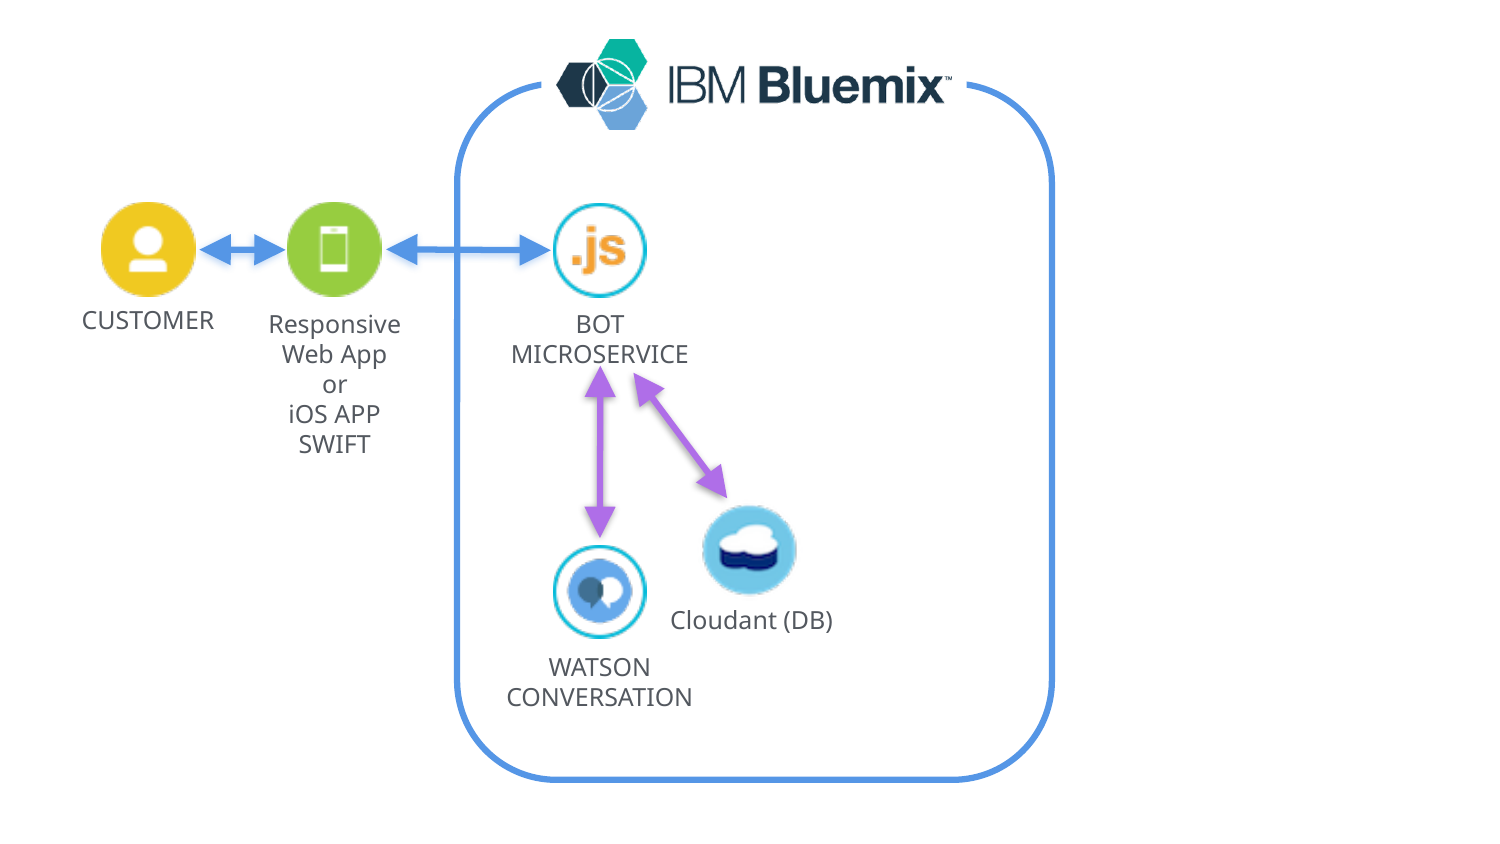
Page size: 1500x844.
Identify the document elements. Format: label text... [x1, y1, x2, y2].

text_box [457, 84, 1052, 780]
picture [697, 497, 803, 603]
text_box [265, 202, 405, 464]
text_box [497, 545, 702, 716]
text_box Cloudant (DB) [707, 601, 837, 638]
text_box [633, 372, 728, 499]
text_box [501, 203, 699, 373]
picture [556, 39, 952, 131]
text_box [73, 202, 223, 339]
text_box [541, 32, 967, 138]
